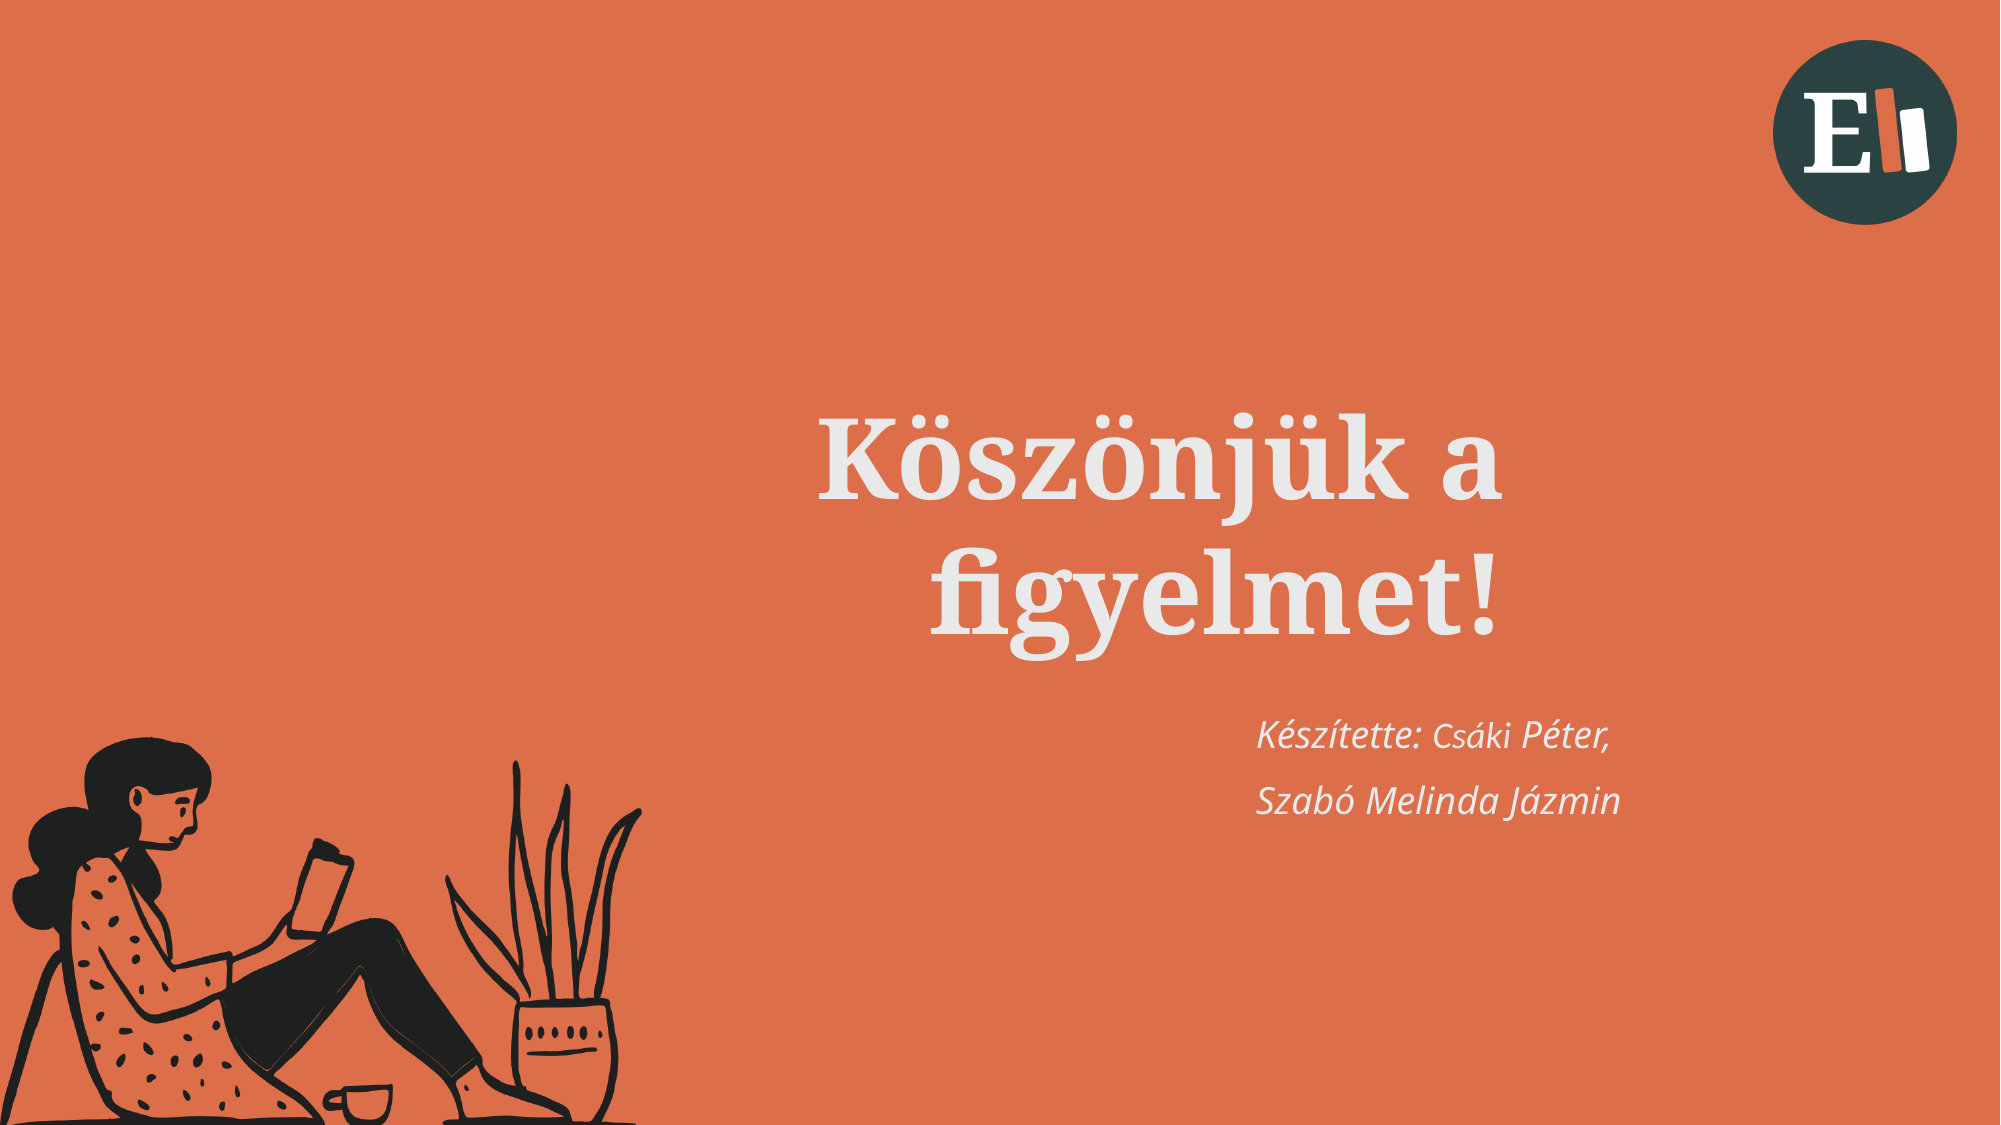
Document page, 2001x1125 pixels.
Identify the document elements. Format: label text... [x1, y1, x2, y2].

title Köszönjük a figyelmet! [247, 394, 1522, 665]
picture [1773, 40, 1957, 240]
subtitle Készítette: Csáki Péter, Szabó Melinda Jázmin [362, 703, 1638, 884]
